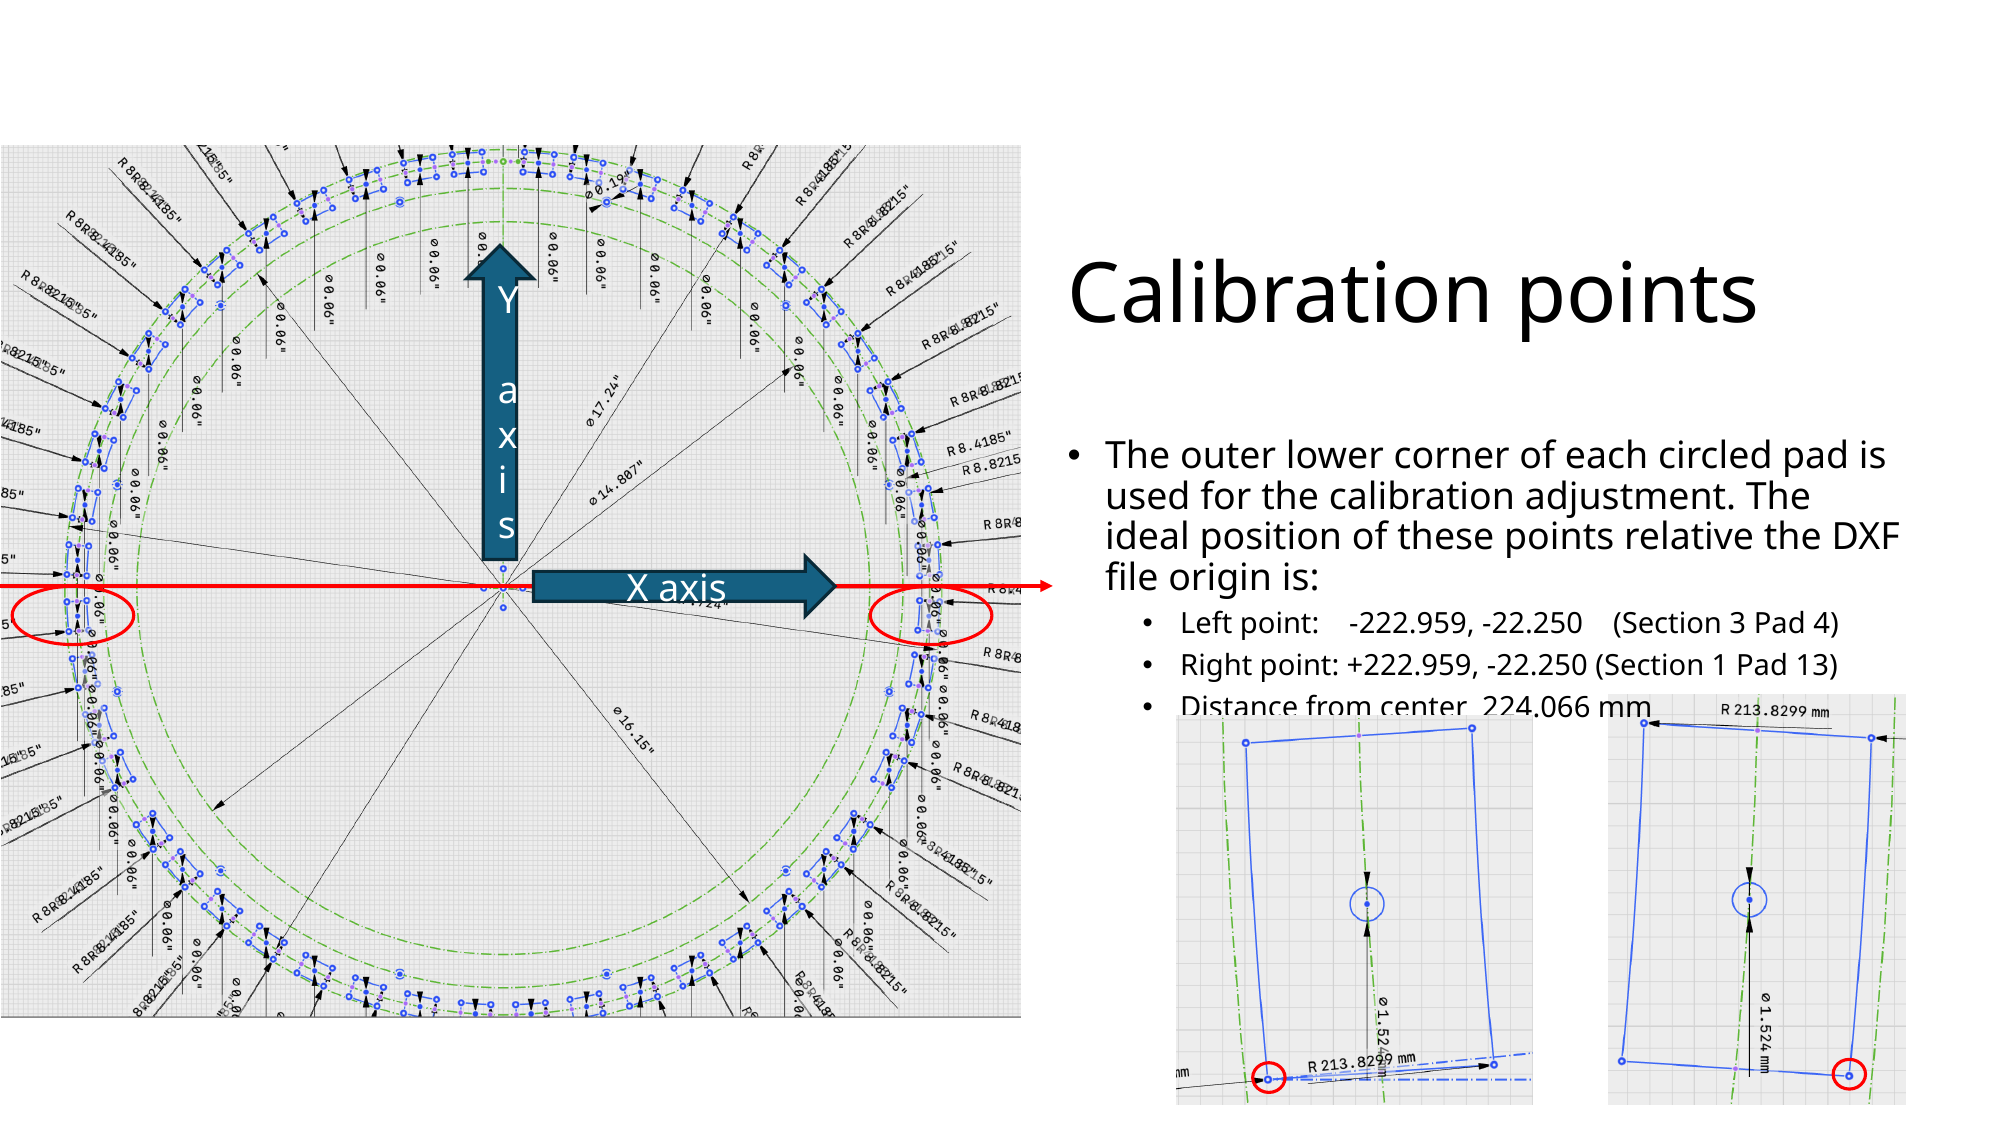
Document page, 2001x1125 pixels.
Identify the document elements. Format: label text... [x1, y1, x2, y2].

title Calibration points [1052, 80, 1921, 348]
list The outer lower corner of each circled pad is used for the calibration adjustment. The ideal position of these points relative the DXF file origin is: Left point: -222.959, -22.250 (Section 3 Pad 4) Right point: +222.959, -22.250 (Section 1 Pad 13) Distance from center 224.066 mm [1052, 428, 1921, 1045]
picture [0, 144, 1021, 585]
picture [0, 587, 1021, 1018]
picture [1607, 694, 1906, 1106]
picture [1175, 714, 1534, 1106]
